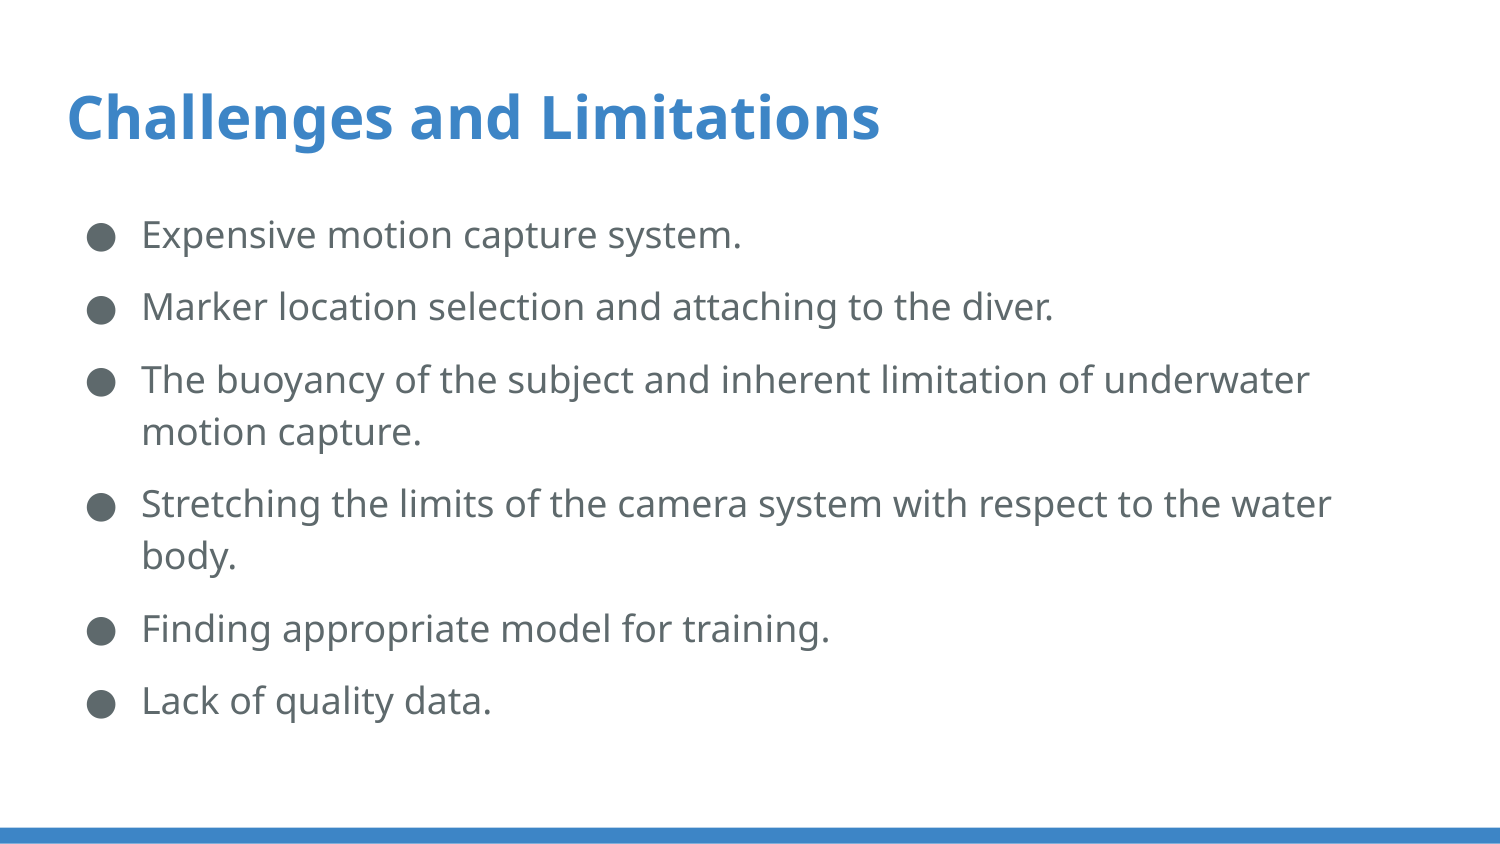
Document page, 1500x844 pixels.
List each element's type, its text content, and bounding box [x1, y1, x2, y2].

title Challenges and Limitations [51, 64, 1449, 167]
list Expensive motion capture system. Marker location selection and attaching to the diver. The buoyancy of the subject and inherent limitation of underwater motion capture. Stretching the limits of the camera system with respect to the water body. Finding appropriate model for training. Lack of quality data. [51, 189, 1449, 750]
